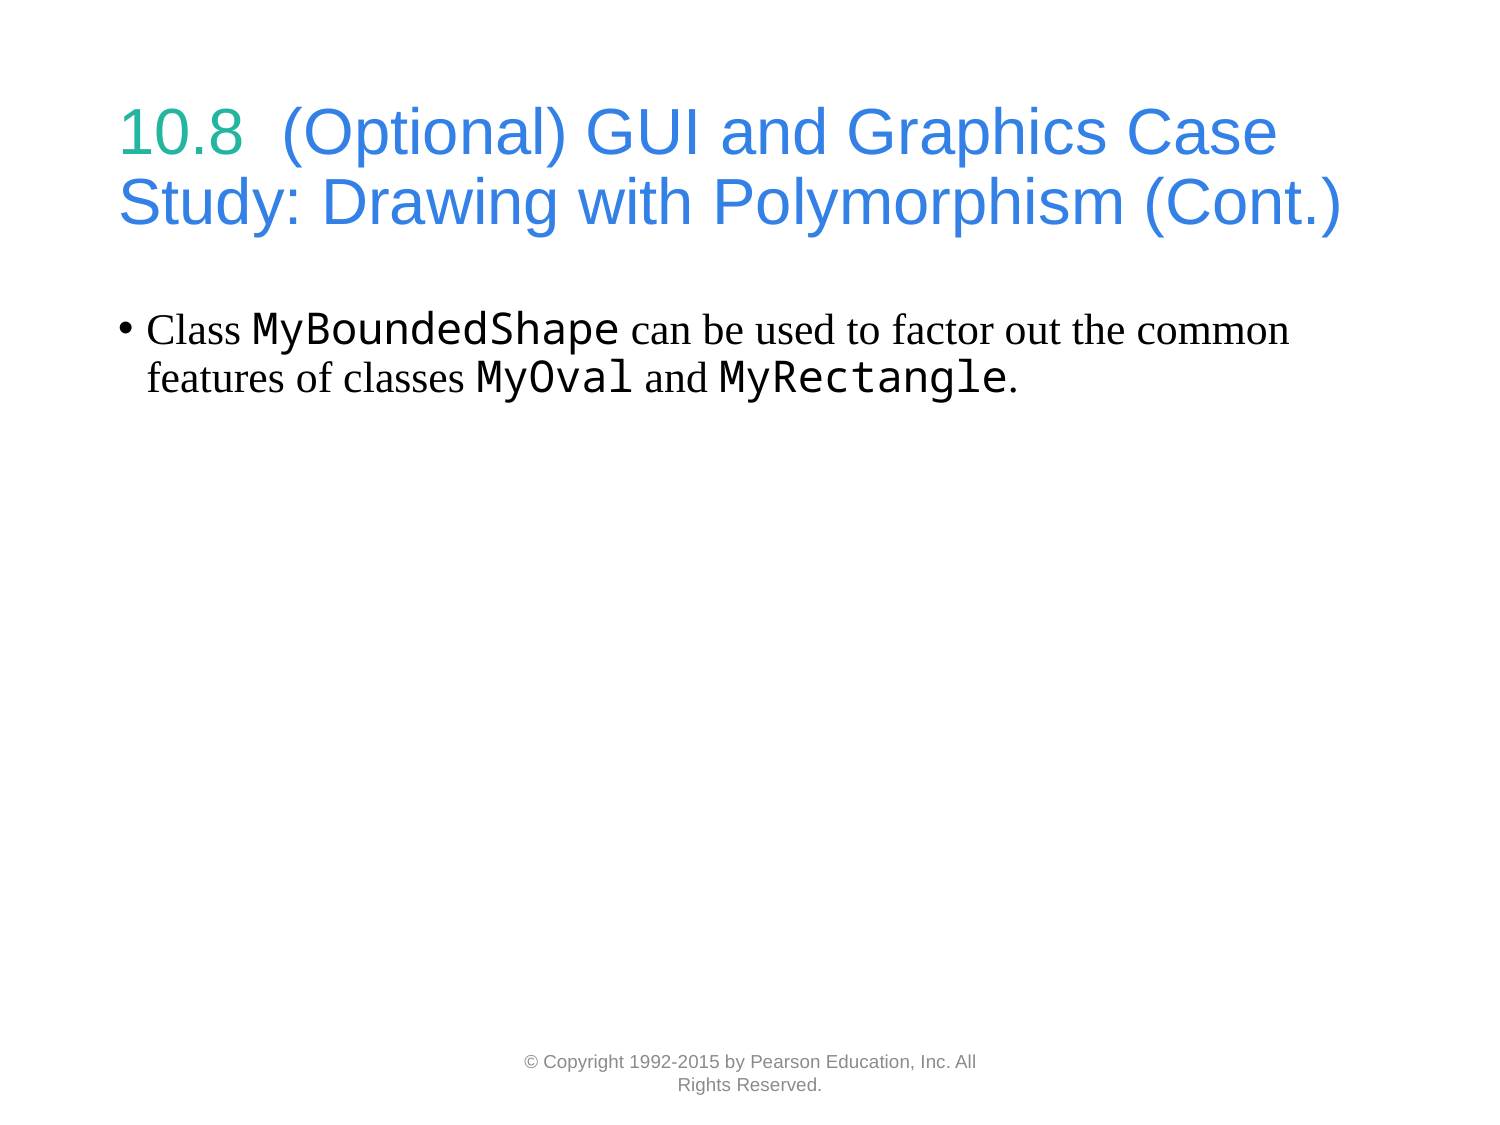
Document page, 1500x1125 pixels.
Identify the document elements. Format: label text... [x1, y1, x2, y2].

list Class MyBoundedShape can be used to factor out the common features of classes MyOval and MyRectangle. [103, 299, 1397, 1014]
title 10.8 (Optional) GUI and Graphics Case Study: Drawing with Polymorphism (Cont.) [103, 59, 1397, 278]
footer © Copyright 1992-2015 by Pearson Education, Inc. All Rights Reserved. [496, 1042, 1004, 1103]
